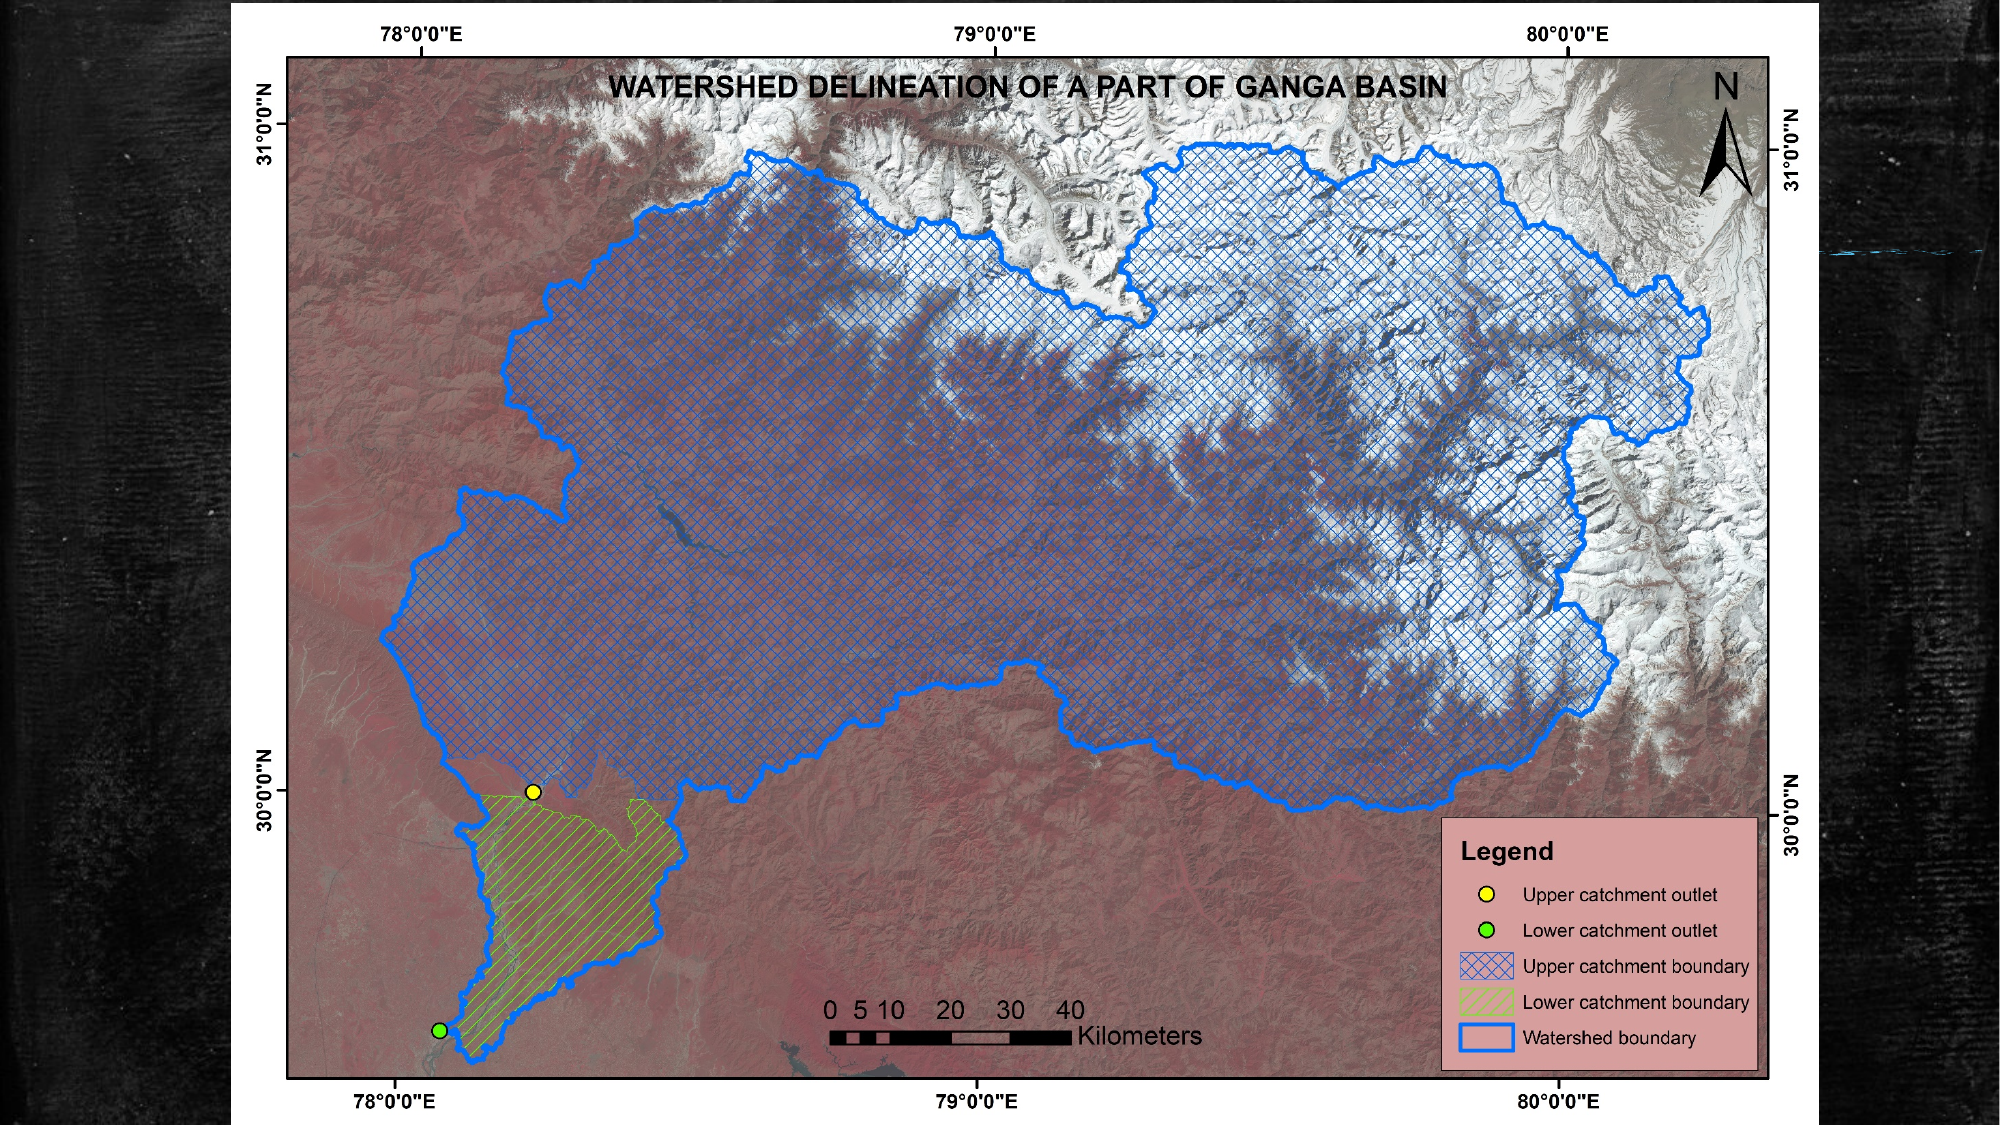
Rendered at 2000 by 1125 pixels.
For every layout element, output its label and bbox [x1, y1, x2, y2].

list [231, 2, 1819, 1125]
